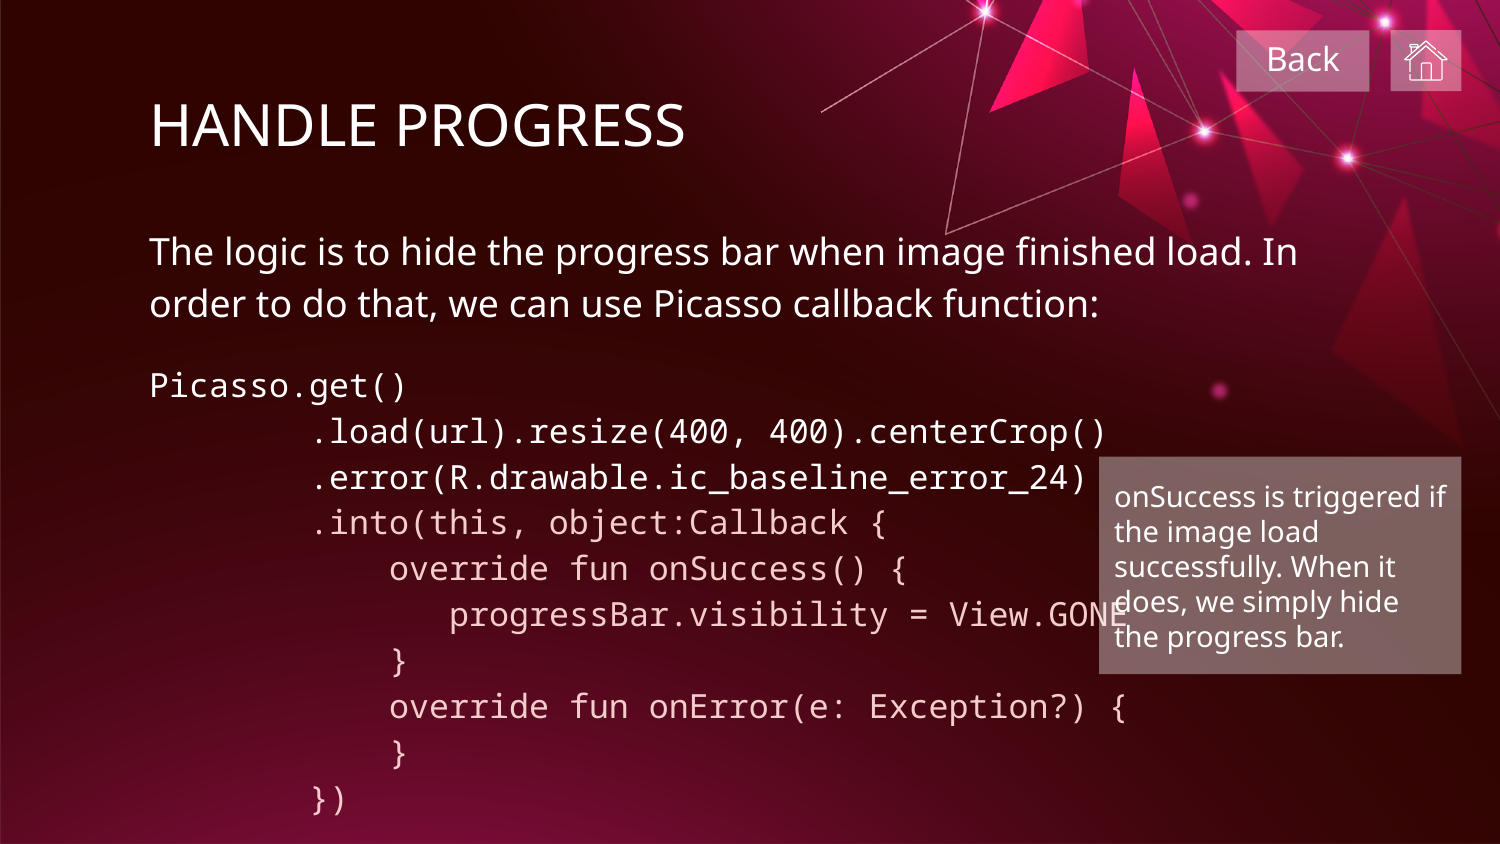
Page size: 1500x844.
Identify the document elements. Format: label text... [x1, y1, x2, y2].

title HANDLE PROGRESS [134, 72, 783, 206]
subtitle Back [1246, 22, 1360, 79]
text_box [1390, 29, 1462, 92]
picture [0, 0, 1500, 844]
list The logic is to hide the progress bar when image finished load. In order to do that, we can use Picasso callback function: Picasso.get() .load(url).resize(400, 400).centerCrop() .error(R.drawable.ic_baseline_error_24) .into(this, object:Callback { override fun onSuccess() { progressBar.visibility = View.GONE } override fun onError(e: Exception?) { } }) [134, 206, 1343, 591]
text_box onSuccess is triggered if the image load successfully. When it does, we simply hide the progress bar. [1099, 456, 1462, 675]
text_box [1236, 30, 1370, 92]
